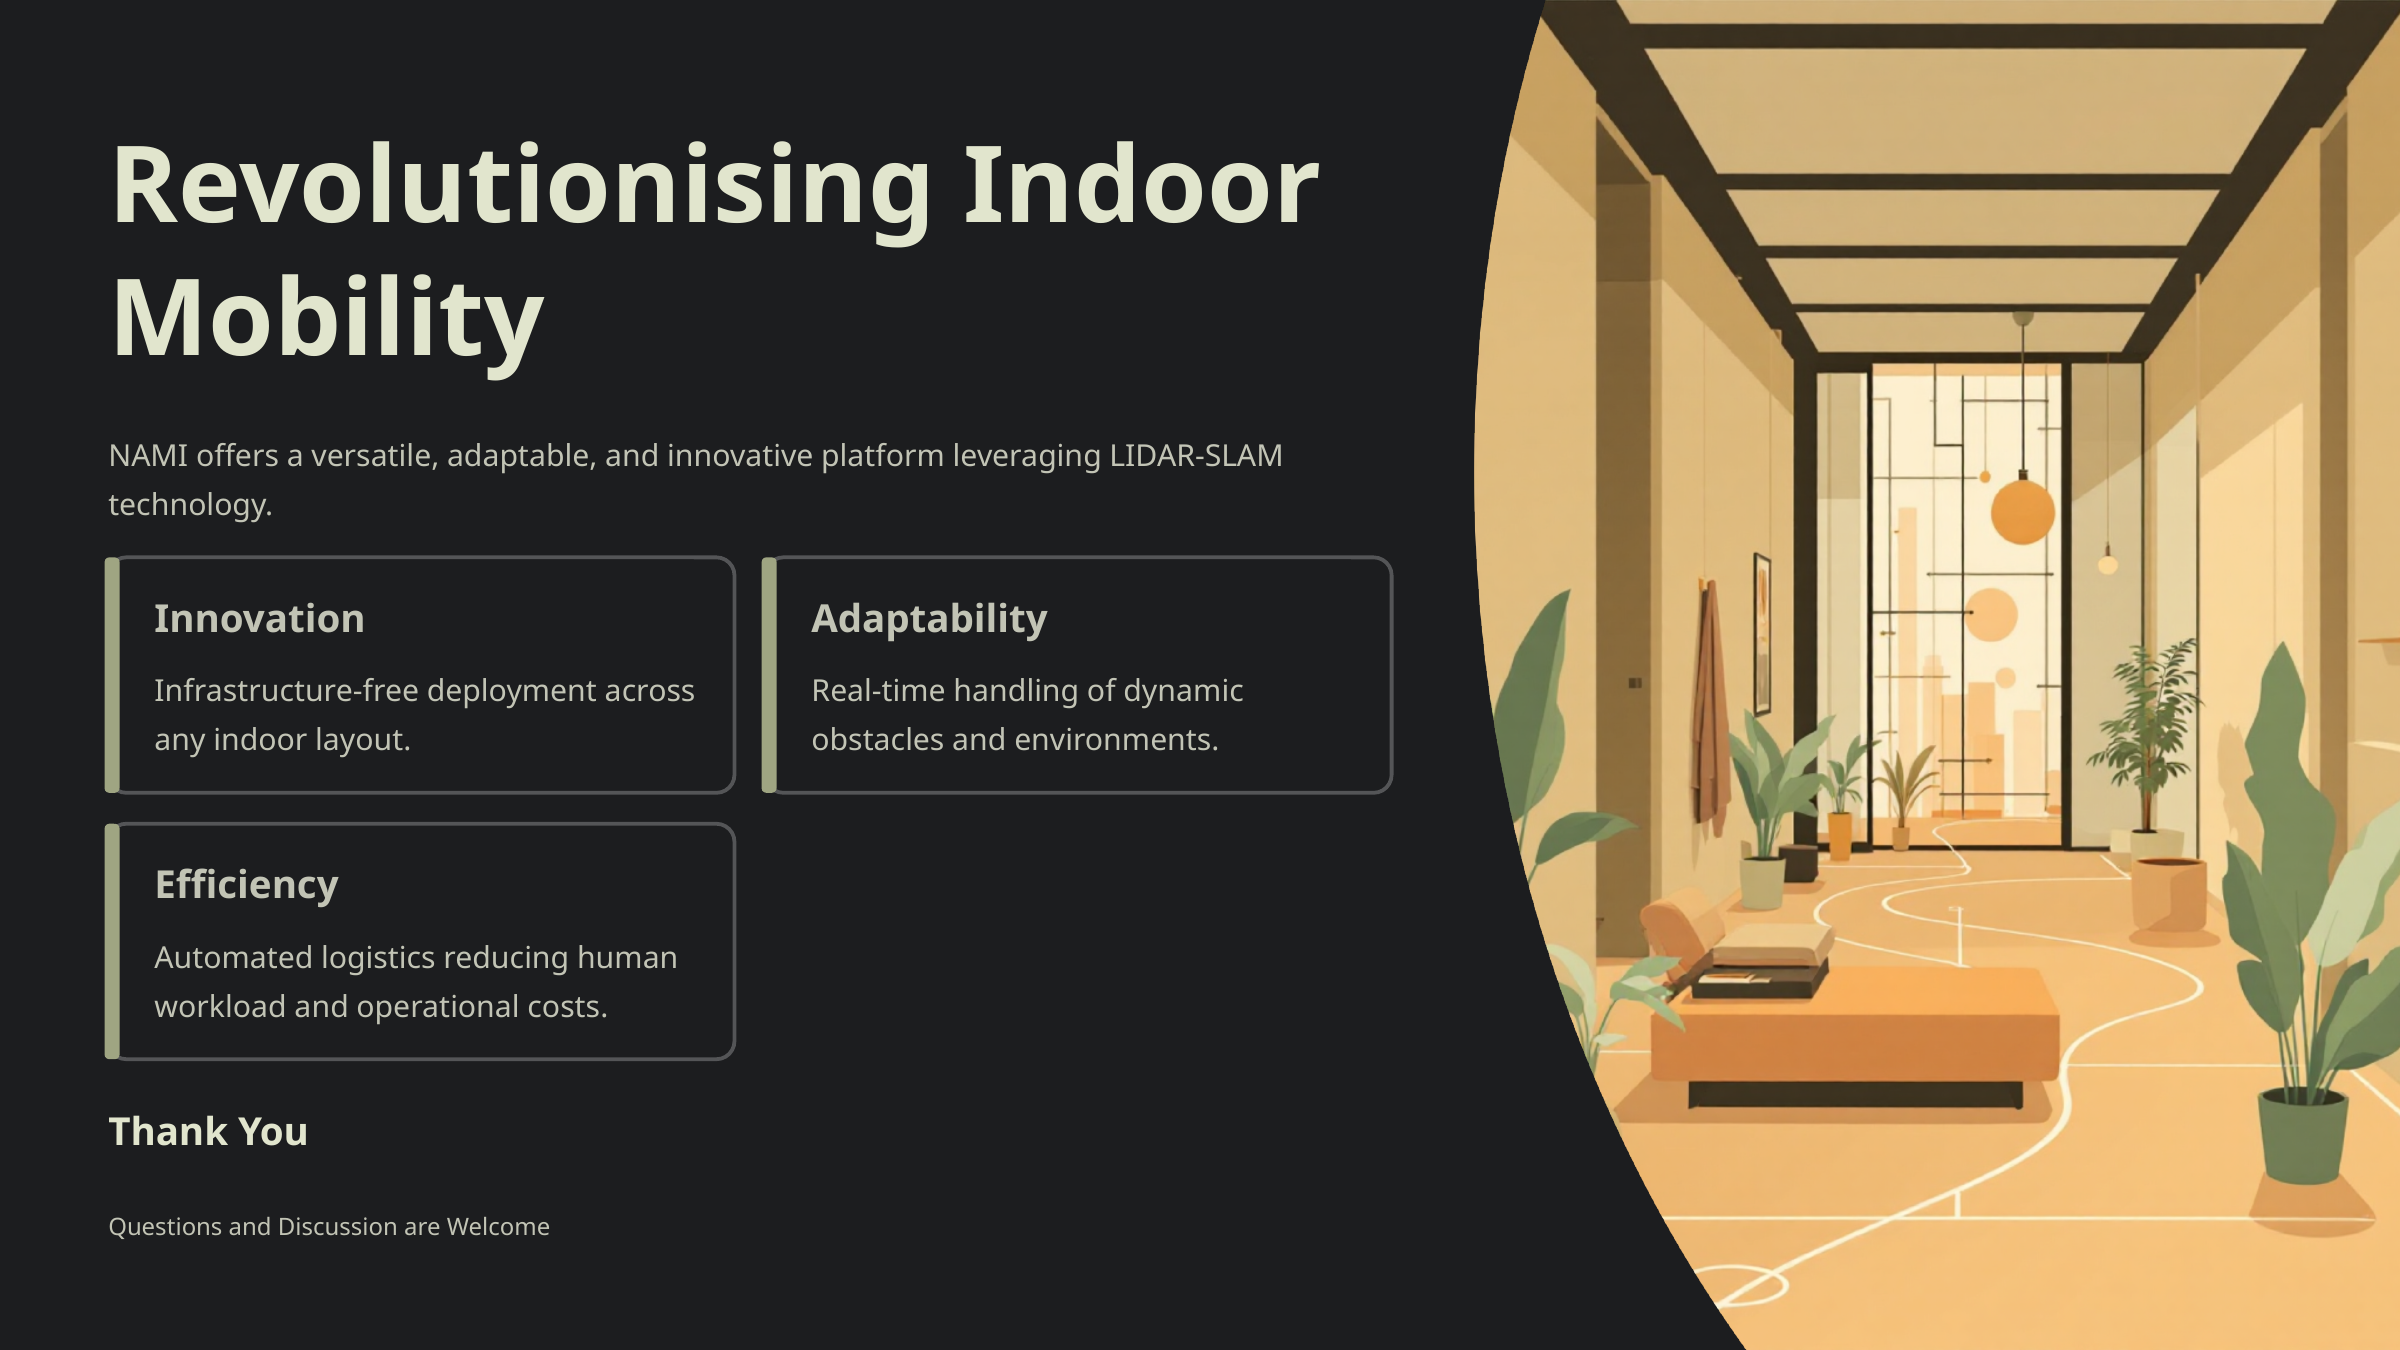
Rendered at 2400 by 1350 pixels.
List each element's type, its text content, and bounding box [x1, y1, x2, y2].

text_box Efficiency [154, 858, 542, 907]
text_box Real-time handling of dynamic obstacles and environments. [811, 658, 1357, 758]
text_box [104, 557, 120, 793]
text_box Innovation [154, 592, 542, 641]
text_box Adaptability [811, 592, 1199, 641]
text_box [104, 823, 120, 1060]
text_box Infrastructure-free deployment across any indoor layout. [154, 658, 700, 758]
text_box Revolutionising Indoor Mobility [108, 109, 1392, 377]
text_box [119, 557, 735, 793]
text_box NAMI offers a versatile, adaptable, and innovative platform leveraging LIDAR-SLAM technology. [108, 423, 1392, 523]
text_box [776, 557, 1392, 793]
text_box Automated logistics reducing human workload and operational costs. [154, 925, 700, 1025]
text_box [761, 557, 777, 793]
picture [1454, 0, 2400, 1350]
text_box Questions and Discussion are Welcome [108, 1200, 1392, 1241]
text_box Thank You [108, 1105, 496, 1154]
text_box [119, 823, 735, 1060]
